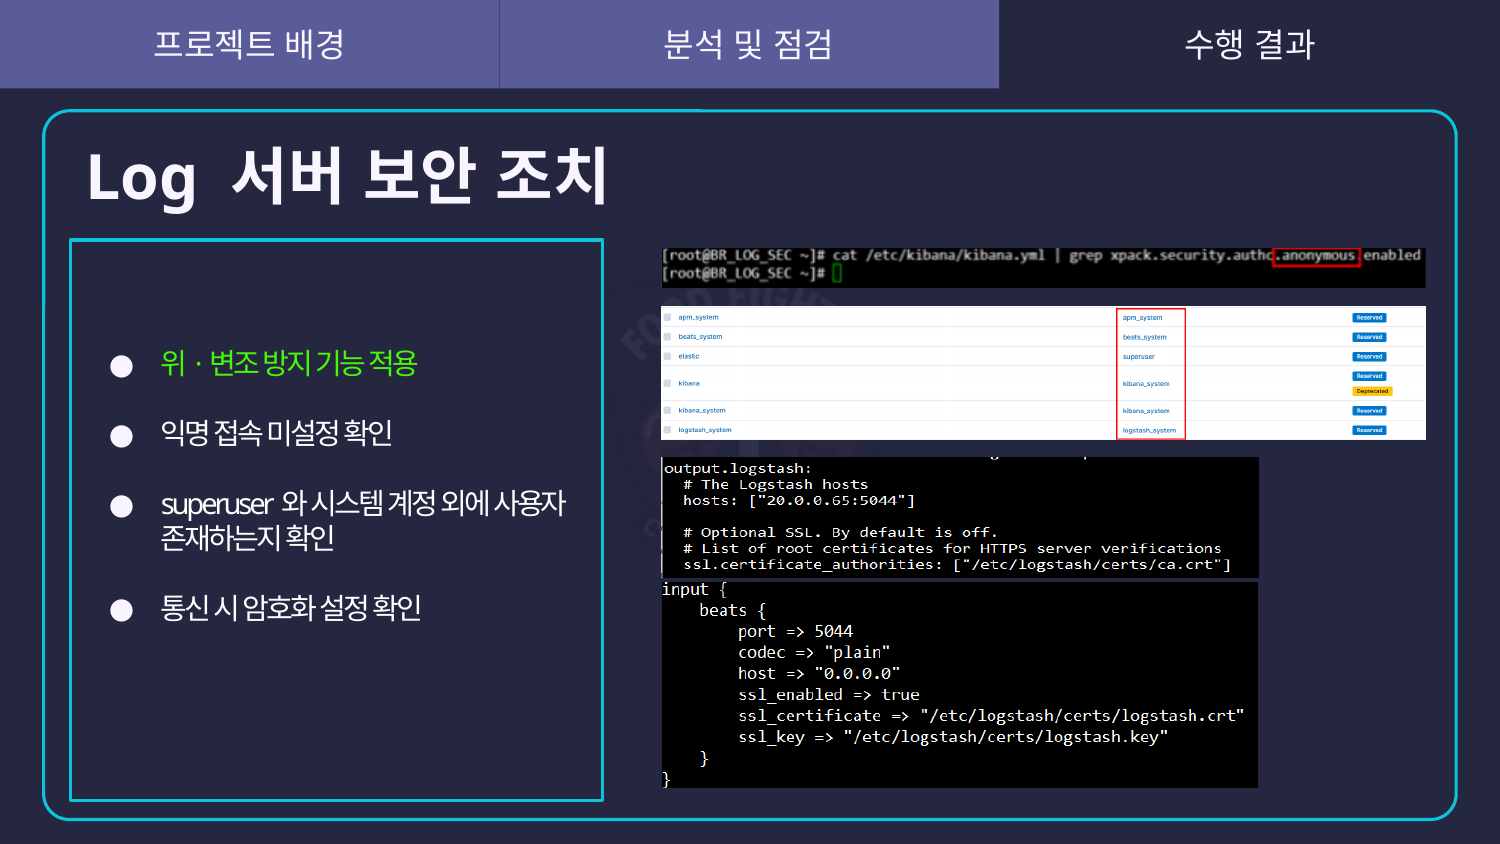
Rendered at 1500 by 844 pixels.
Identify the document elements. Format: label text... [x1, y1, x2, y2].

picture [661, 582, 1259, 789]
picture [661, 306, 1426, 440]
picture [661, 457, 1259, 578]
title Log 서버 보안 조치 [70, 127, 1430, 222]
list 위·변조 방지 기능 적용 익명 접속 미설정 확인 superuser와 시스템 계정 외에 사용자 존재하는지 확인 통신 시 암호화 설정 확인 [69, 238, 604, 802]
picture [661, 247, 1426, 288]
